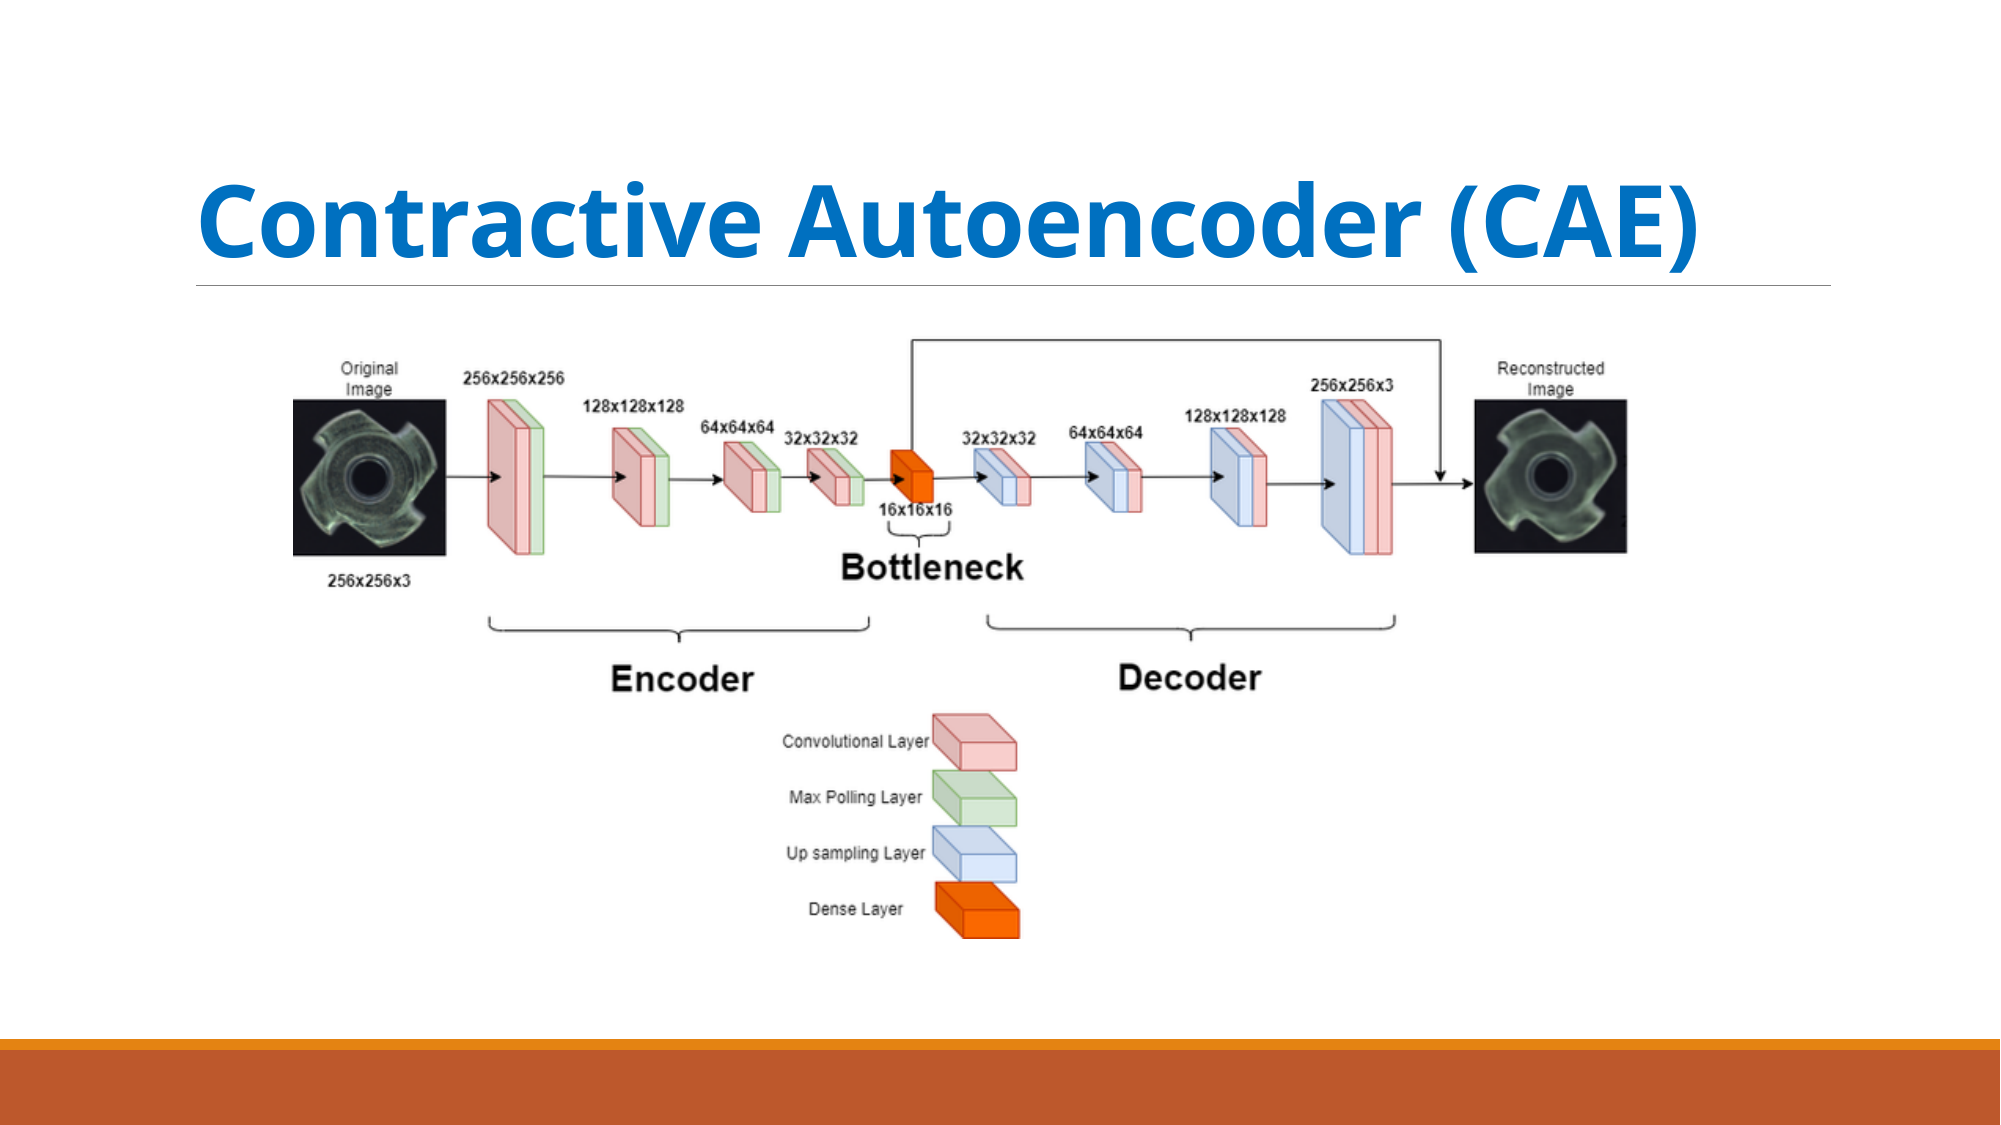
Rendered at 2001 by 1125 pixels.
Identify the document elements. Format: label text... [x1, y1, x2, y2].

title Contractive Autoencoder (CAE) [180, 47, 1830, 285]
picture [293, 330, 1629, 940]
